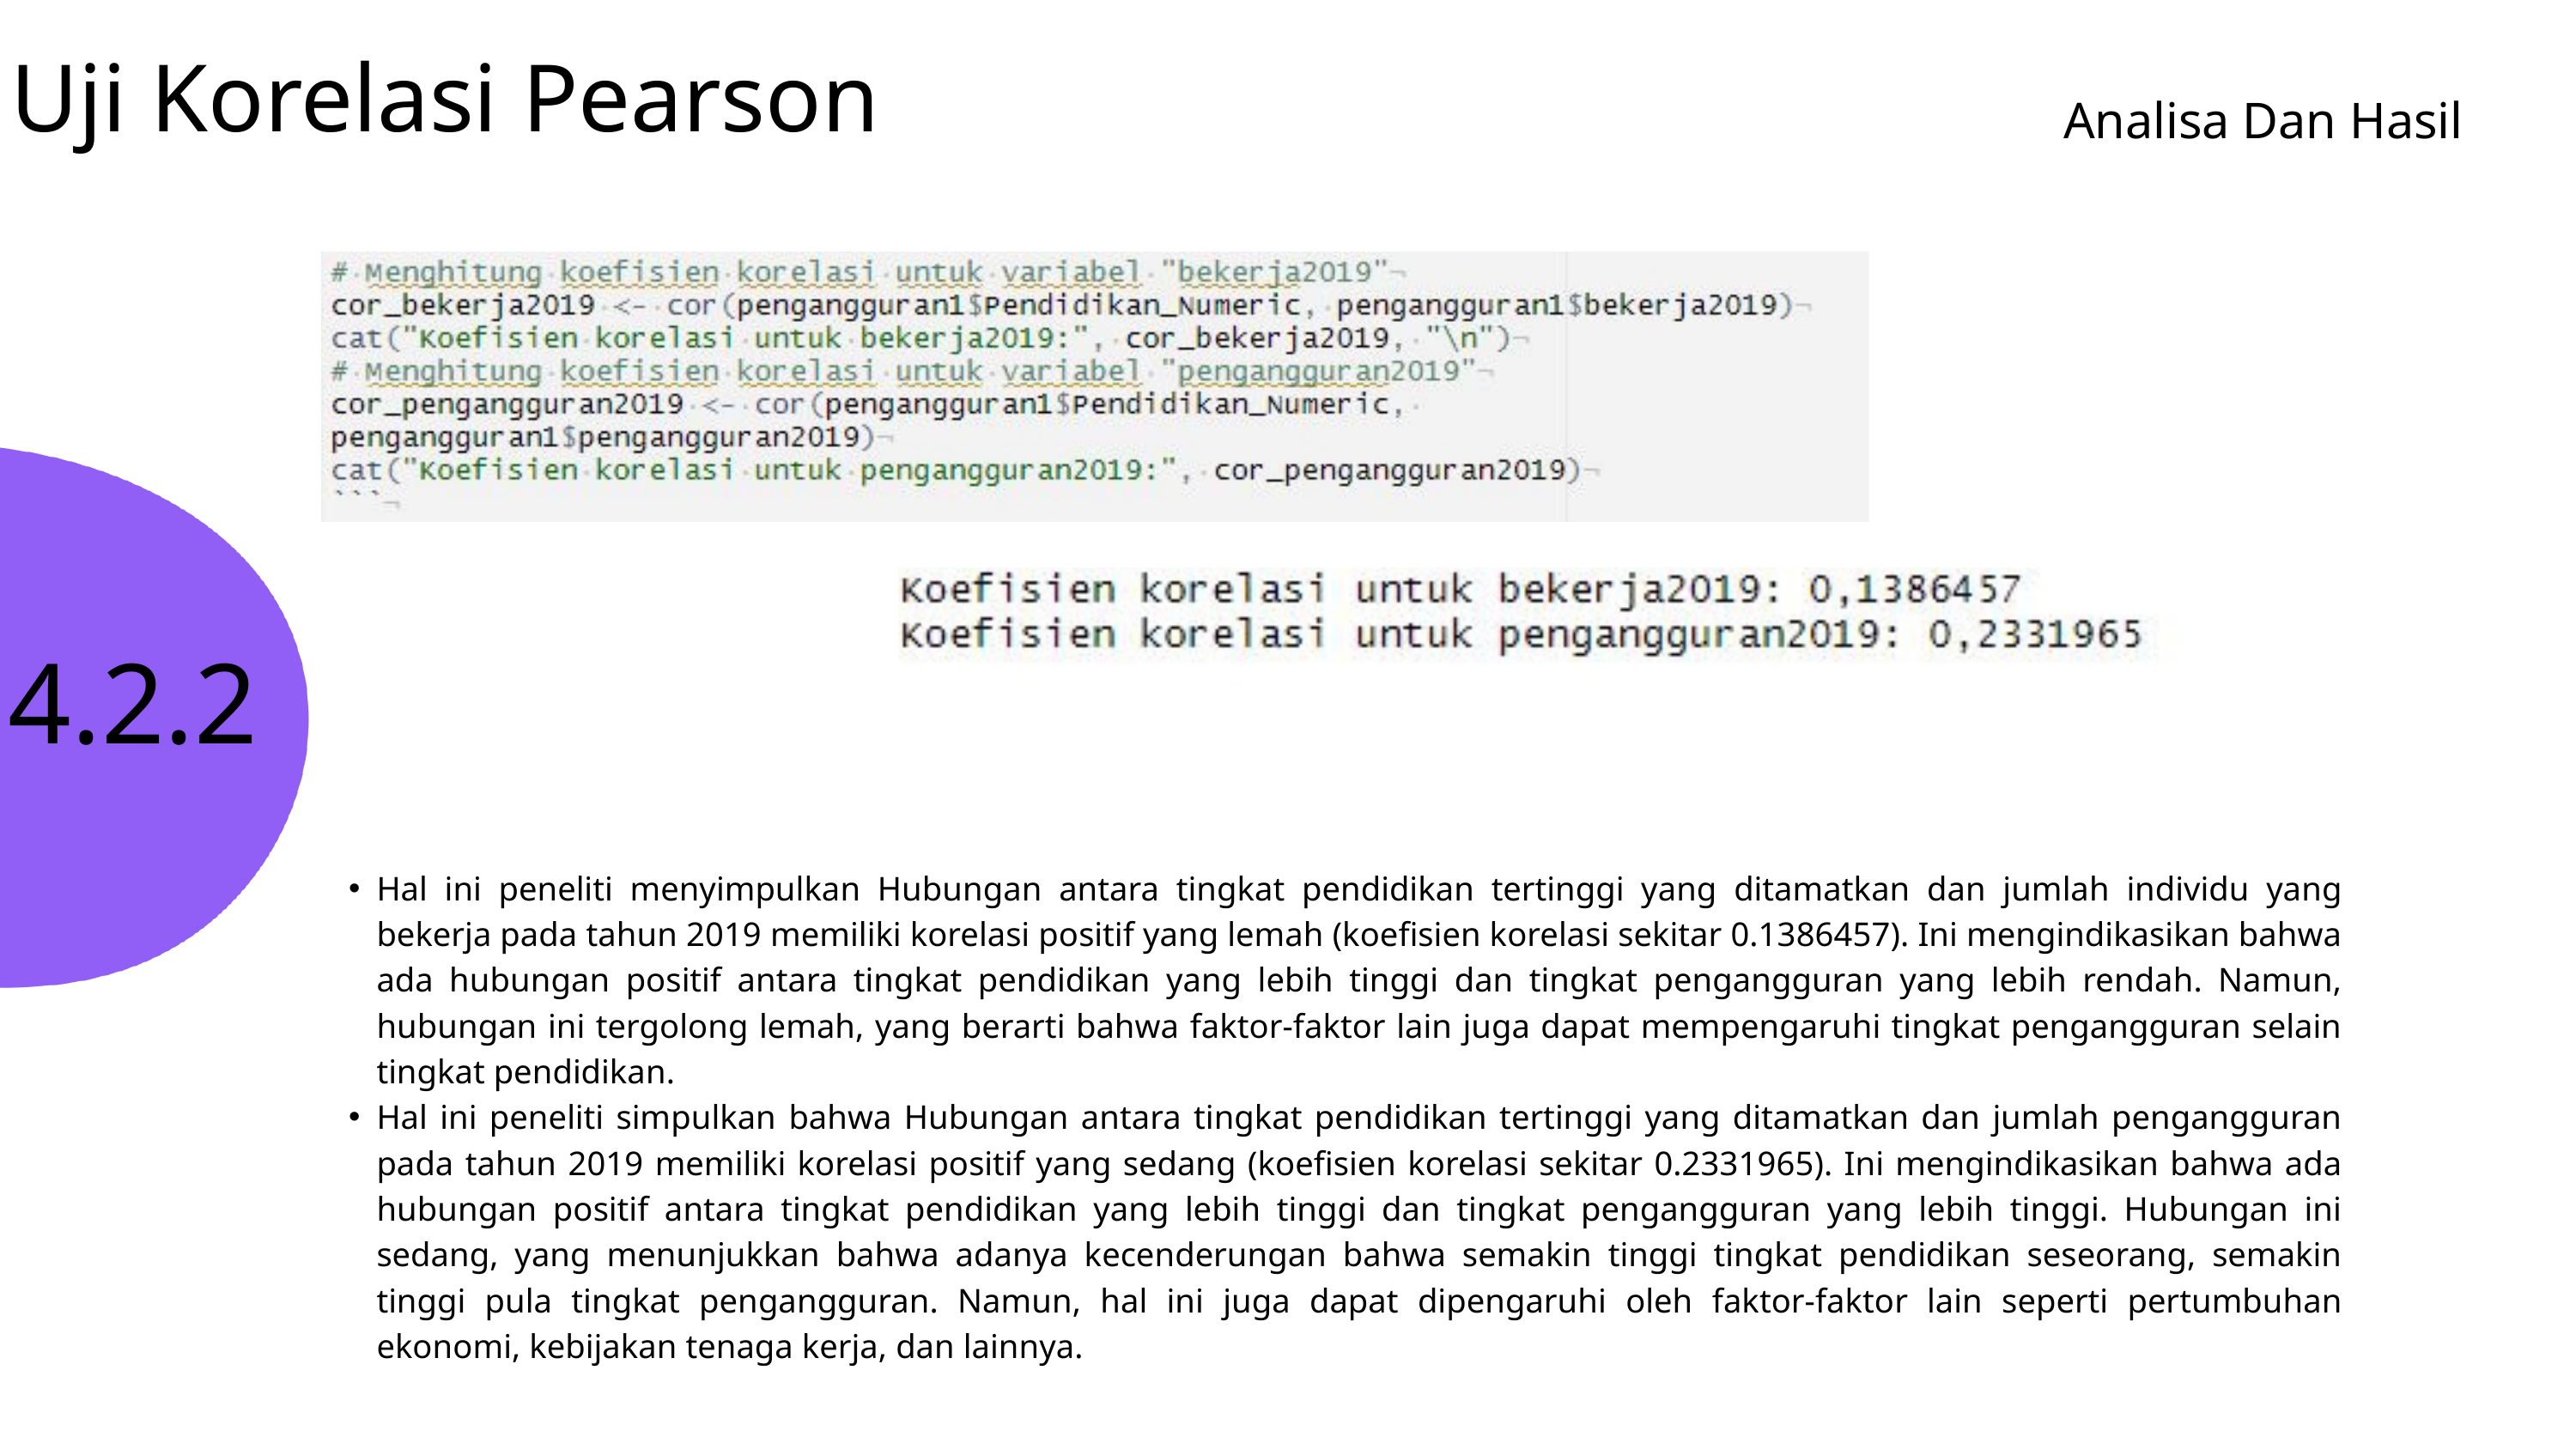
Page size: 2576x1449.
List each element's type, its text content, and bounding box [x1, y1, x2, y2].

text_box Analisa Dan Hasil [2055, 79, 2472, 149]
text_box [320, 252, 1869, 523]
text_box Hal ini peneliti menyimpulkan Hubungan antara tingkat pendidikan tertinggi yang ditamatkan dan jumlah individu yang bekerja pada tahun 2019 memiliki korelasi positif yang lemah (koefisien korelasi sekitar 0.1386457). Ini mengindikasikan bahwa ada hubungan positif antara tingkat pendidikan yang lebih tinggi dan tingkat pengangguran yang lebih rendah. Namun, hubungan ini tergolong lemah, yang berarti bahwa faktor-faktor lain juga dapat mempengaruhi tingkat pengangguran selain tingkat pendidikan. Hal ini peneliti simpulkan bahwa Hubungan antara tingkat pendidikan tertinggi yang ditamatkan dan jumlah pengangguran pada tahun 2019 memiliki korelasi positif yang sedang (koefisien korelasi sekitar 0.2331965). Ini mengindikasikan bahwa ada hubungan positif antara tingkat pendidikan yang lebih tinggi dan tingkat pengangguran yang lebih tinggi. Hubungan ini sedang, yang menunjukkan bahwa adanya kecenderungan bahwa semakin tinggi tingkat pendidikan seseorang, semakin tinggi pula tingkat pengangguran. Namun, hal ini juga dapat dipengaruhi oleh faktor-faktor lain seperti pertumbuhan ekonomi, kebijakan tenaga kerja, dan lainnya. [320, 861, 2343, 1366]
text_box Uji Korelasi Pearson [0, 20, 899, 150]
text_box [898, 567, 2327, 759]
text_box 4.2.2 [0, 611, 267, 767]
text_box [0, 438, 321, 1004]
